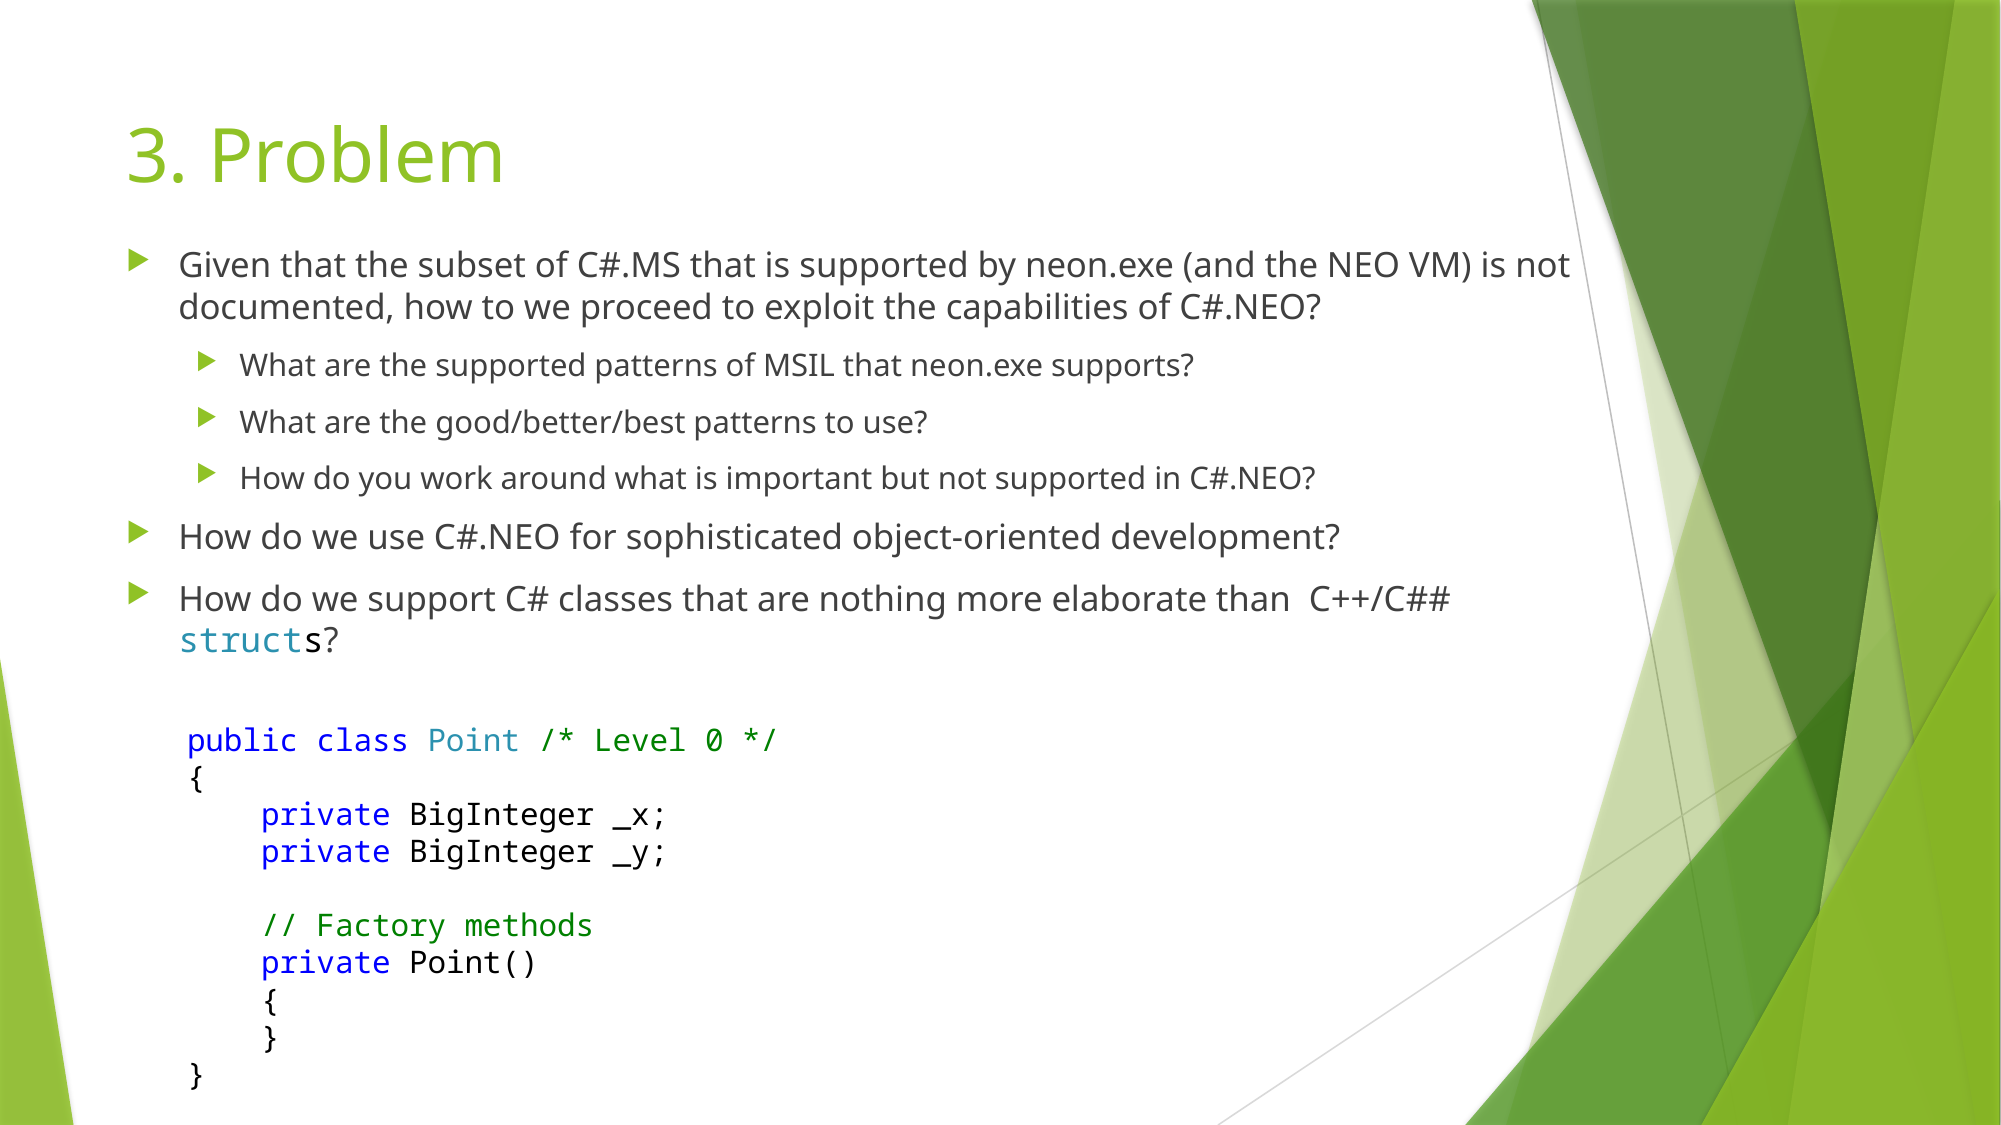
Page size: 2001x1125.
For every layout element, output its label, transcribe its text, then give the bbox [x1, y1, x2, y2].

title 3. Problem [111, 99, 1522, 235]
list Given that the subset of C#.MS that is supported by neon.exe (and the NEO VM) is not documented, how to we proceed to exploit the capabilities of C#.NEO? What are the supported patterns of MSIL that neon.exe supports? What are the good/better/best patterns to use? How do you work around what is important but not supported in C#.NEO? How do we use C#.NEO for sophisticated object-oriented development? How do we support C# classes that are nothing more elaborate than C++/C## structs? public class Point /* Level 0 */ { private BigInteger _x; private BigInteger _y; // Factory methods private Point() { } } [111, 235, 1619, 1106]
